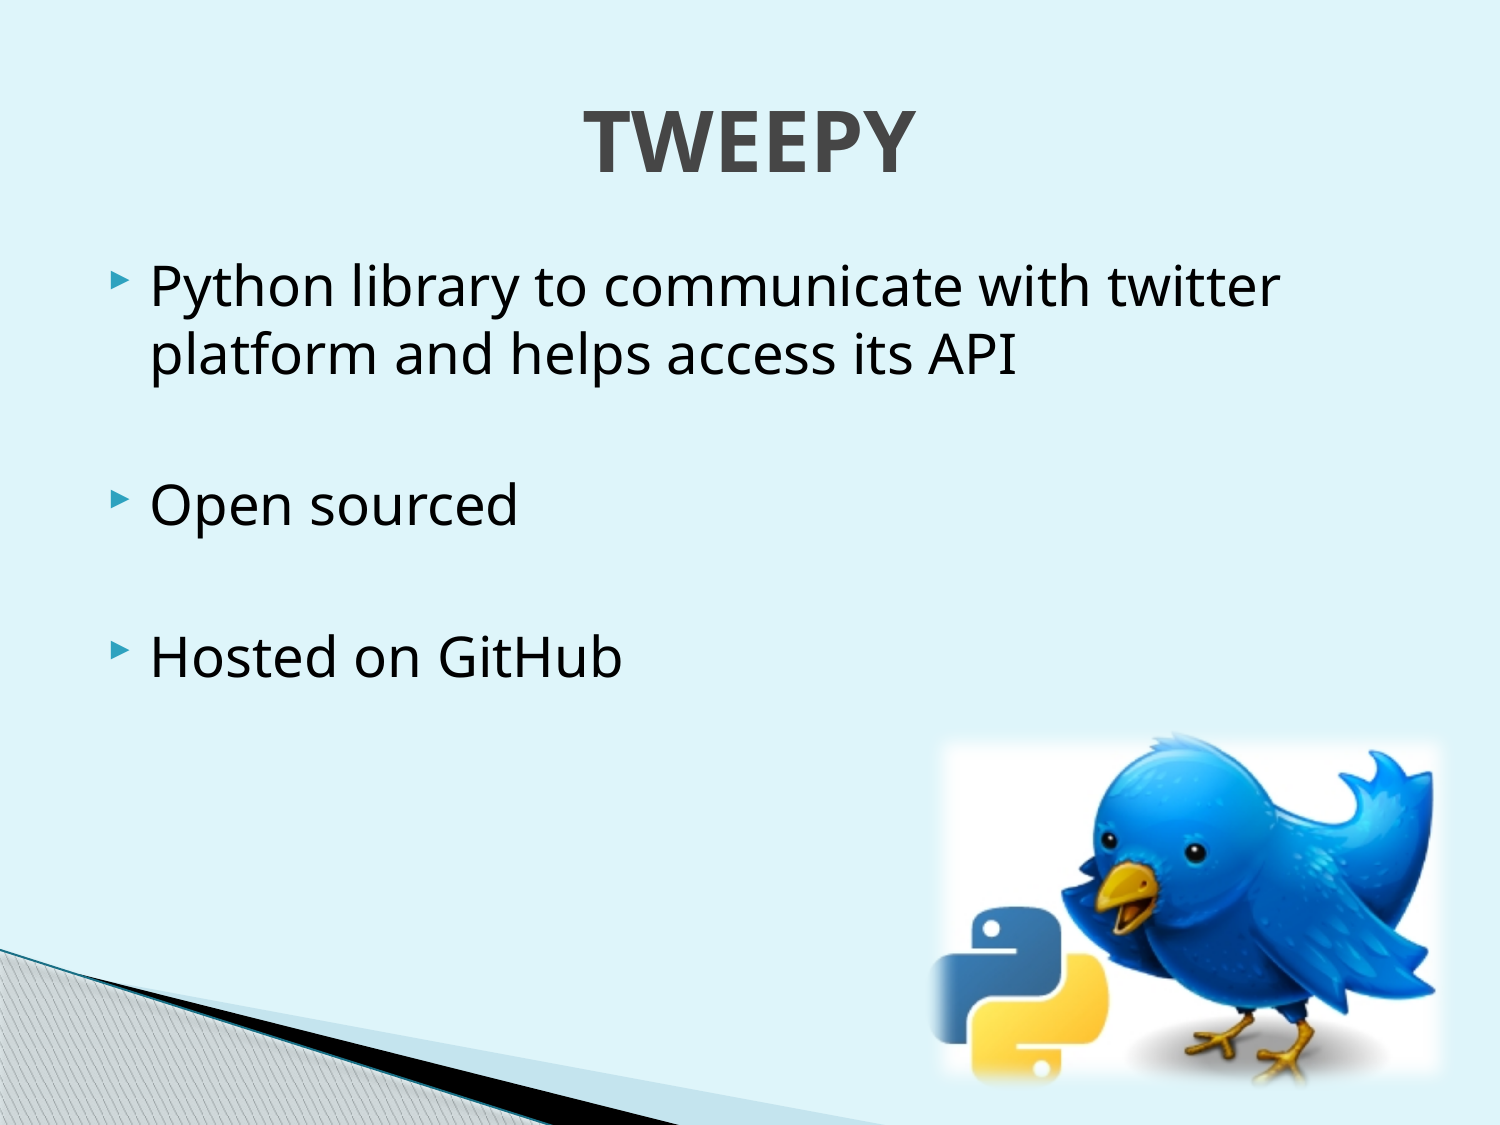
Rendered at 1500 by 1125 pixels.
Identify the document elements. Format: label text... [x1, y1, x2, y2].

picture [924, 724, 1459, 1092]
title TWEEPY [75, 45, 1425, 233]
list Python library to communicate with twitter platform and helps access its API Open sourced Hosted on GitHub [75, 243, 1425, 986]
